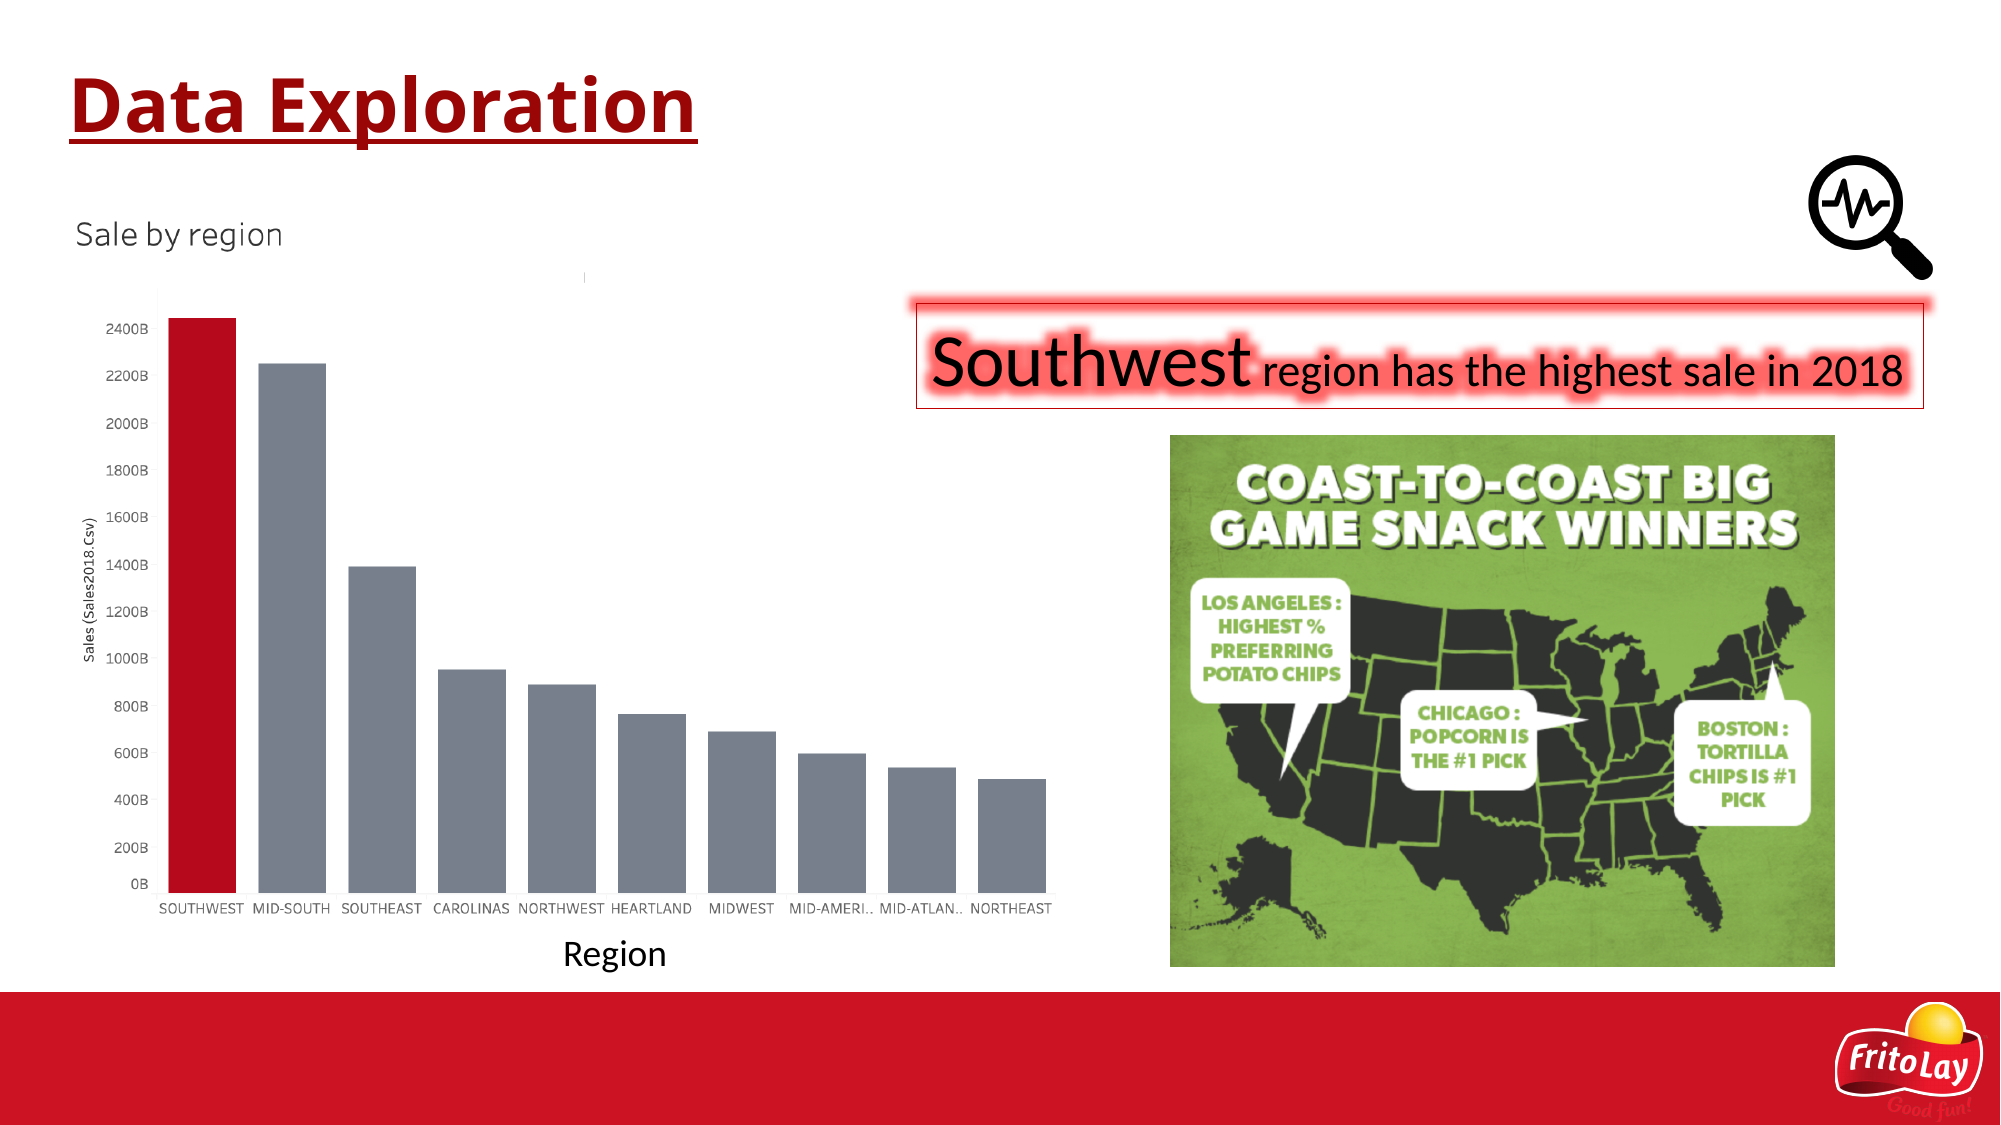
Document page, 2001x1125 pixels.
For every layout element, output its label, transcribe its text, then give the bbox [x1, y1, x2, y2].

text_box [0, 992, 2000, 1125]
text_box Data Exploration [53, 0, 1779, 218]
text_box Region [548, 921, 718, 982]
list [70, 203, 1056, 918]
picture [1170, 435, 1835, 967]
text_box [916, 142, 1947, 410]
